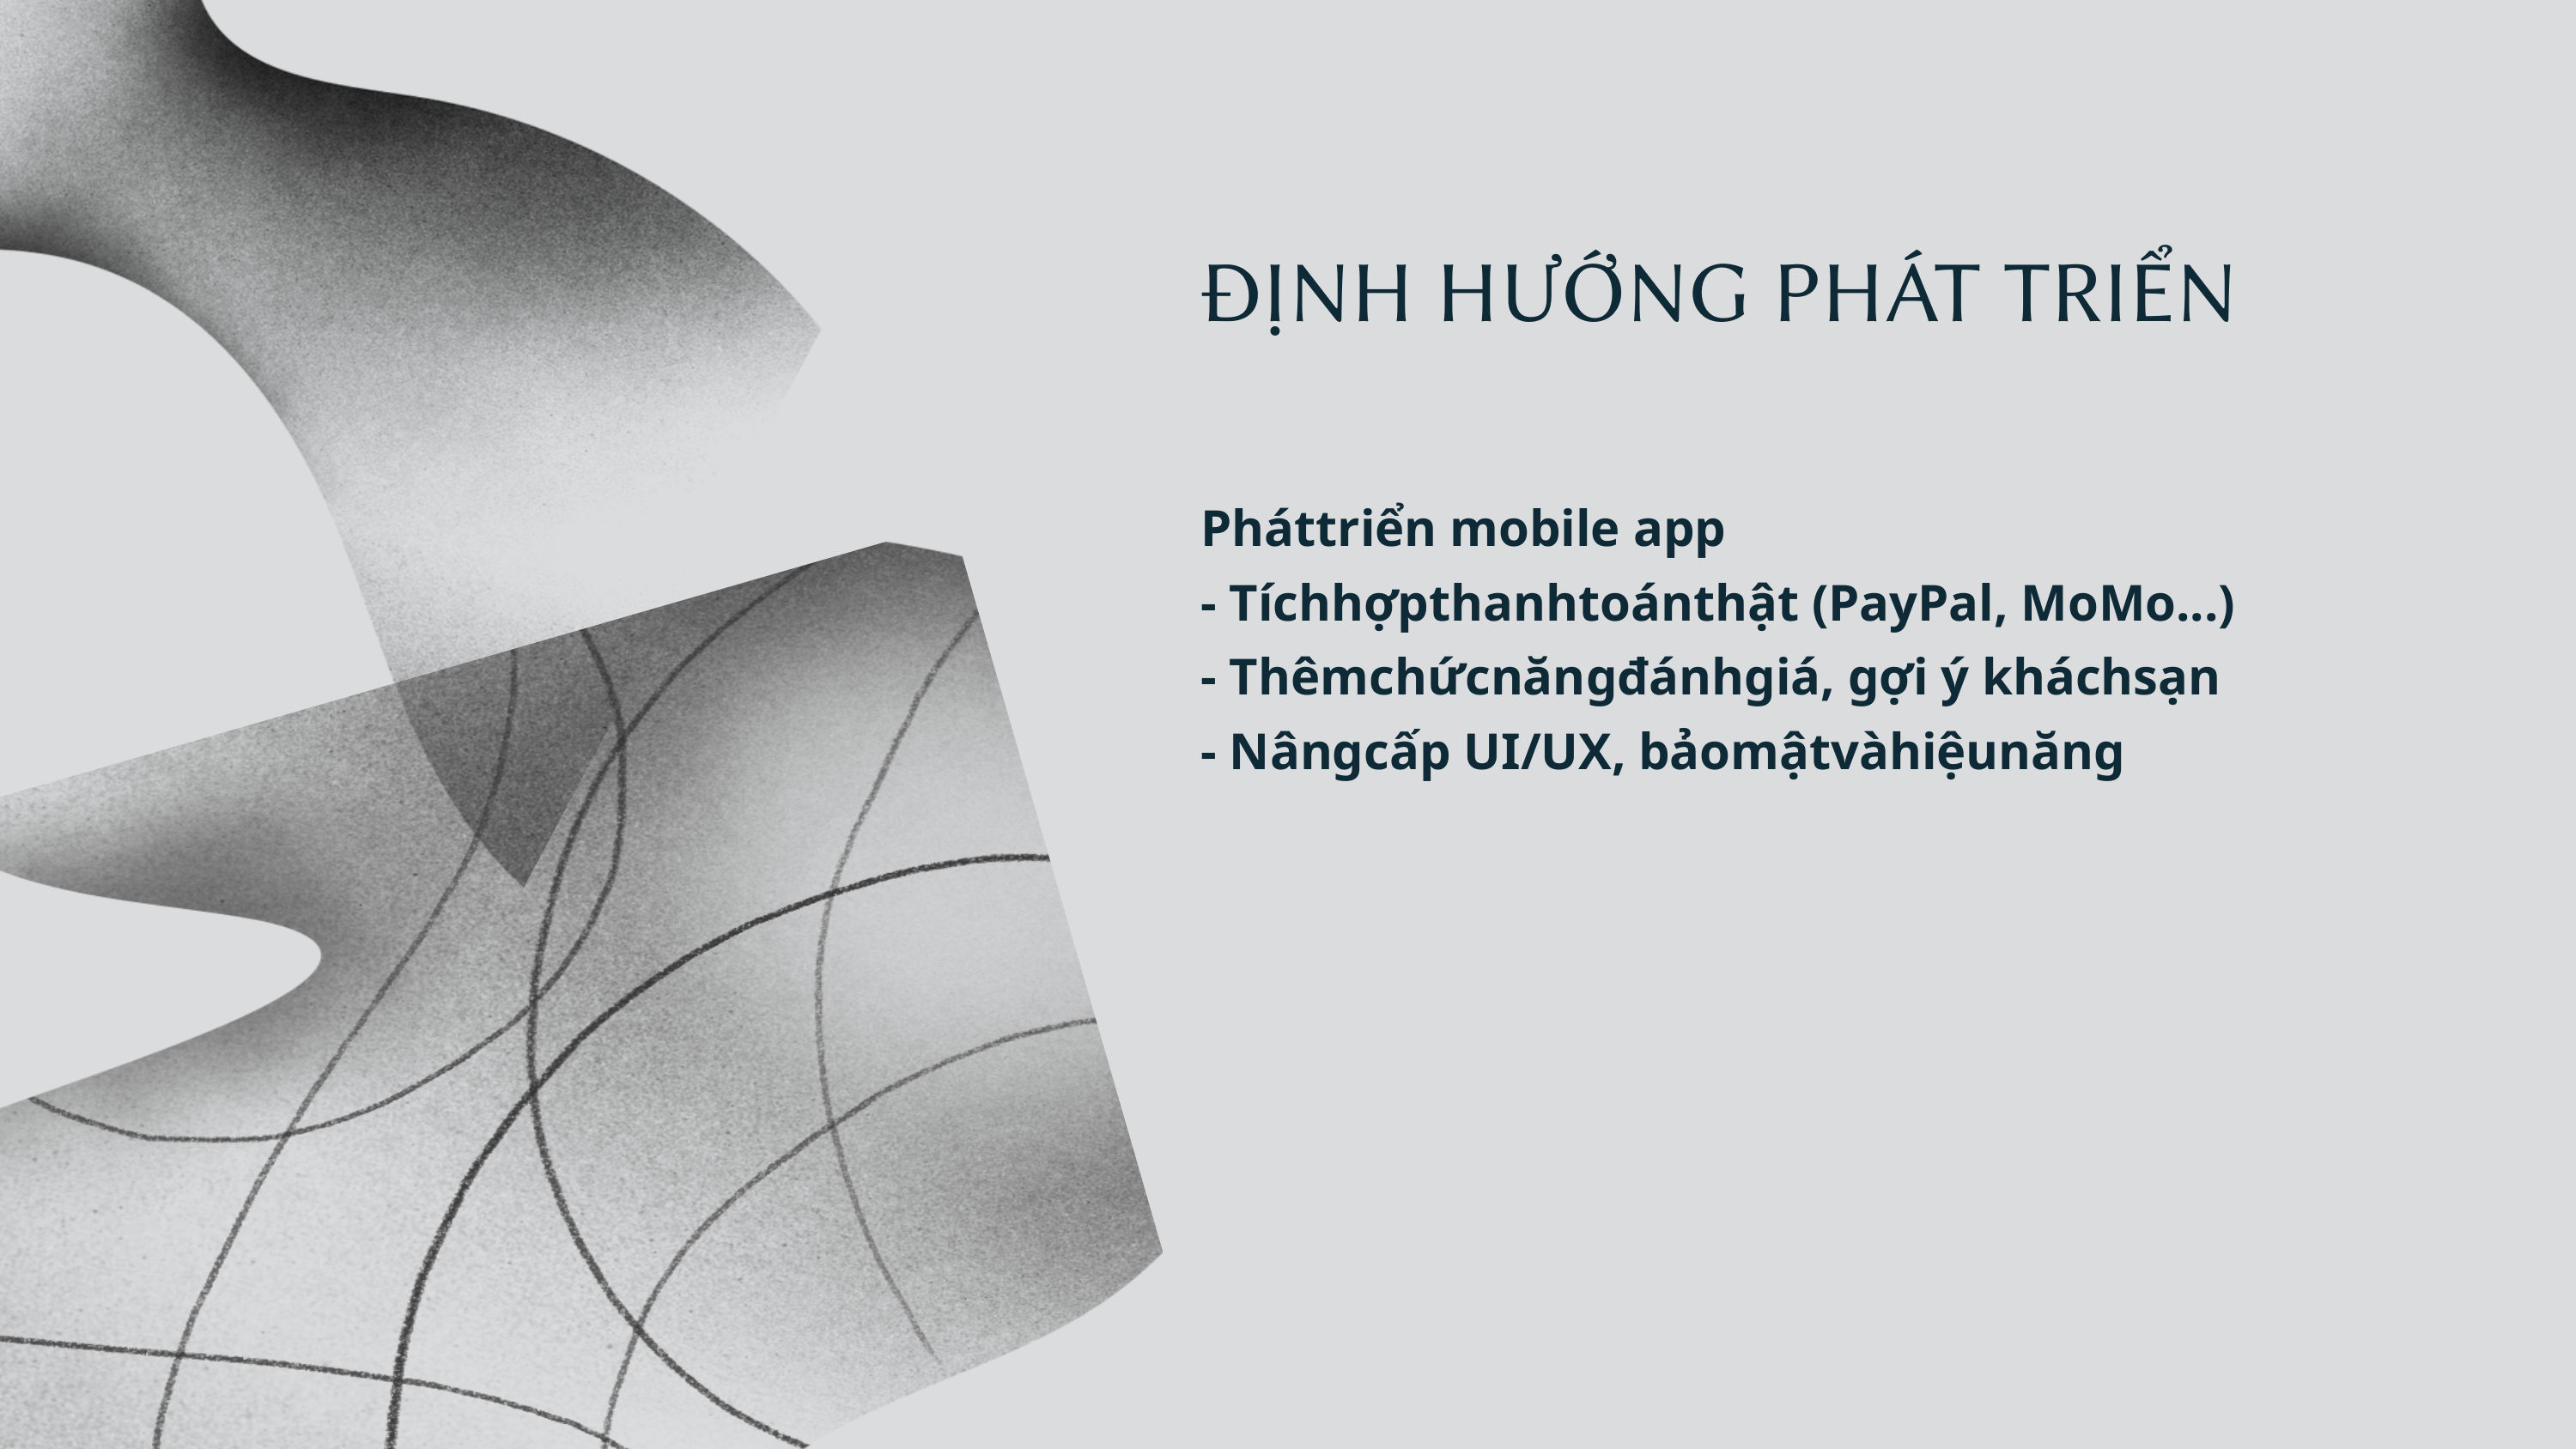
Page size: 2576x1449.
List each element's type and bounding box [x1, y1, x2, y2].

text_box [0, 522, 1220, 1449]
text_box [0, 0, 953, 777]
text_box [1200, 234, 2275, 991]
